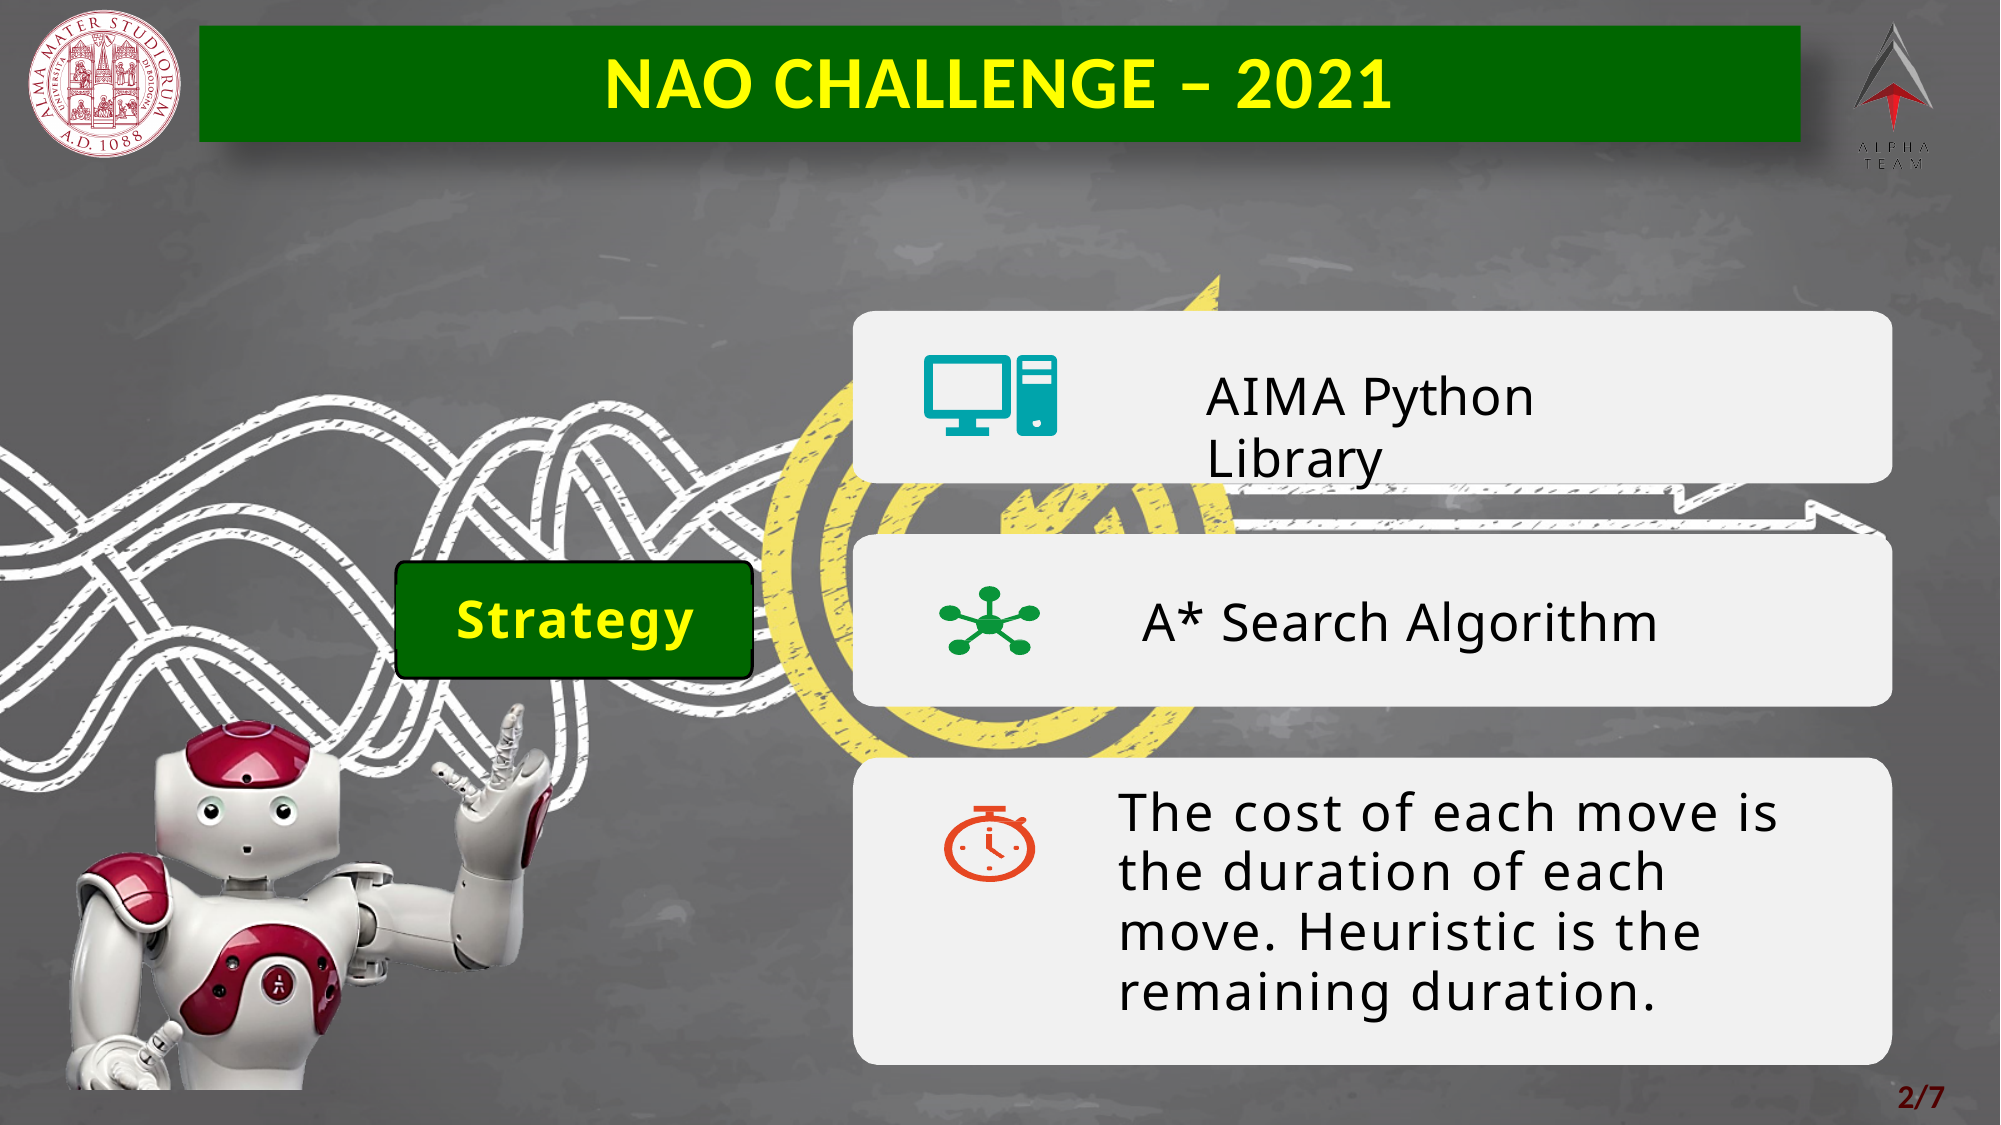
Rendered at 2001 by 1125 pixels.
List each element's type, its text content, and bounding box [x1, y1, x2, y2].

picture [28, 9, 181, 158]
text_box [395, 561, 753, 679]
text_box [852, 534, 1893, 707]
title NAO CHALLENGE – 2021 [199, 25, 1801, 142]
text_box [852, 757, 1893, 1065]
picture [0, 598, 627, 1090]
picture [1819, 21, 1968, 169]
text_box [852, 310, 1893, 484]
slide_number 2/7 [1844, 1064, 1998, 1125]
